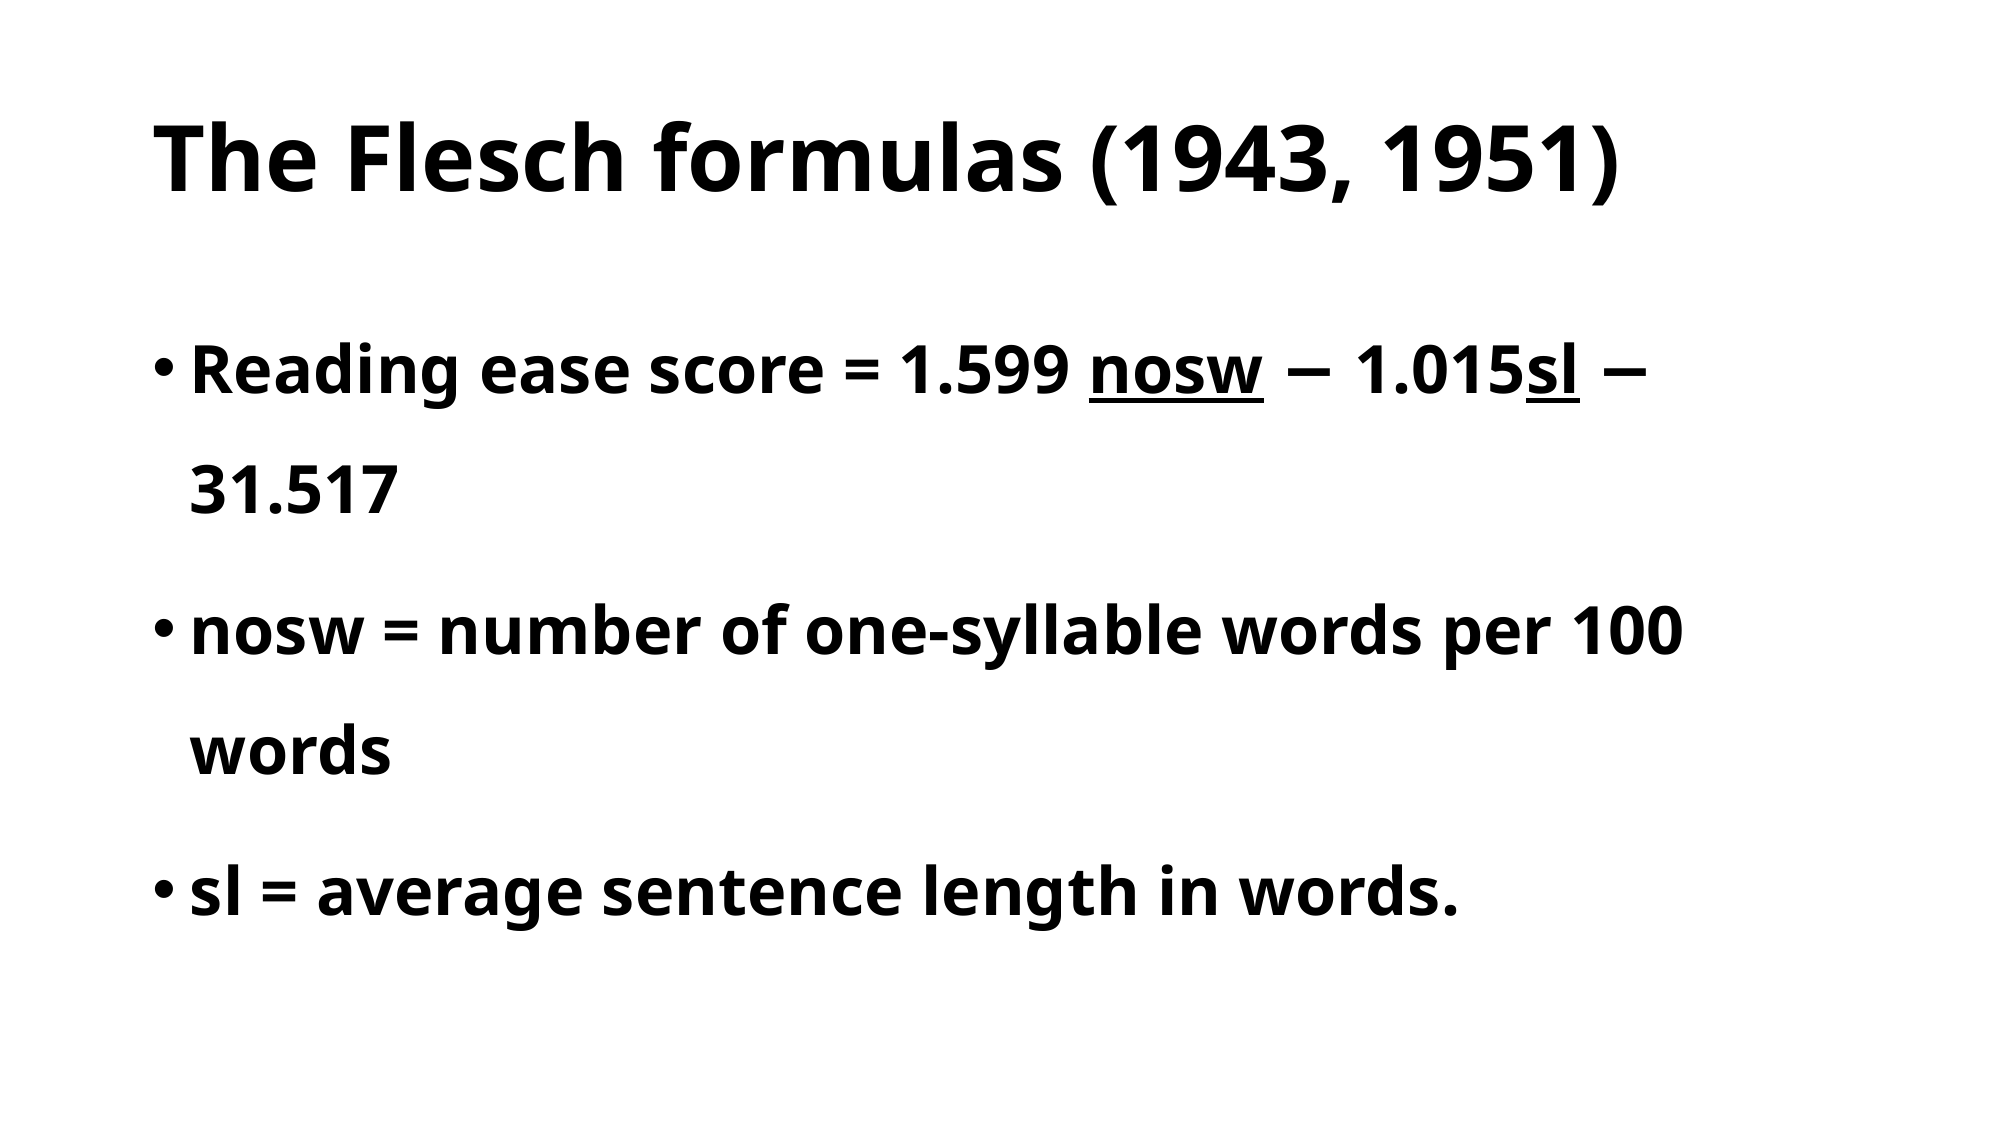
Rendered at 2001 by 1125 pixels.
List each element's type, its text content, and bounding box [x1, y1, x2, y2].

list Reading ease score = 1.599 nosw − 1.015sl − 31.517 nosw = number of one-syllable words per 100 words sl = average sentence length in words. [137, 278, 1863, 1014]
title The Flesch formulas (1943, 1951) [137, 68, 1688, 256]
